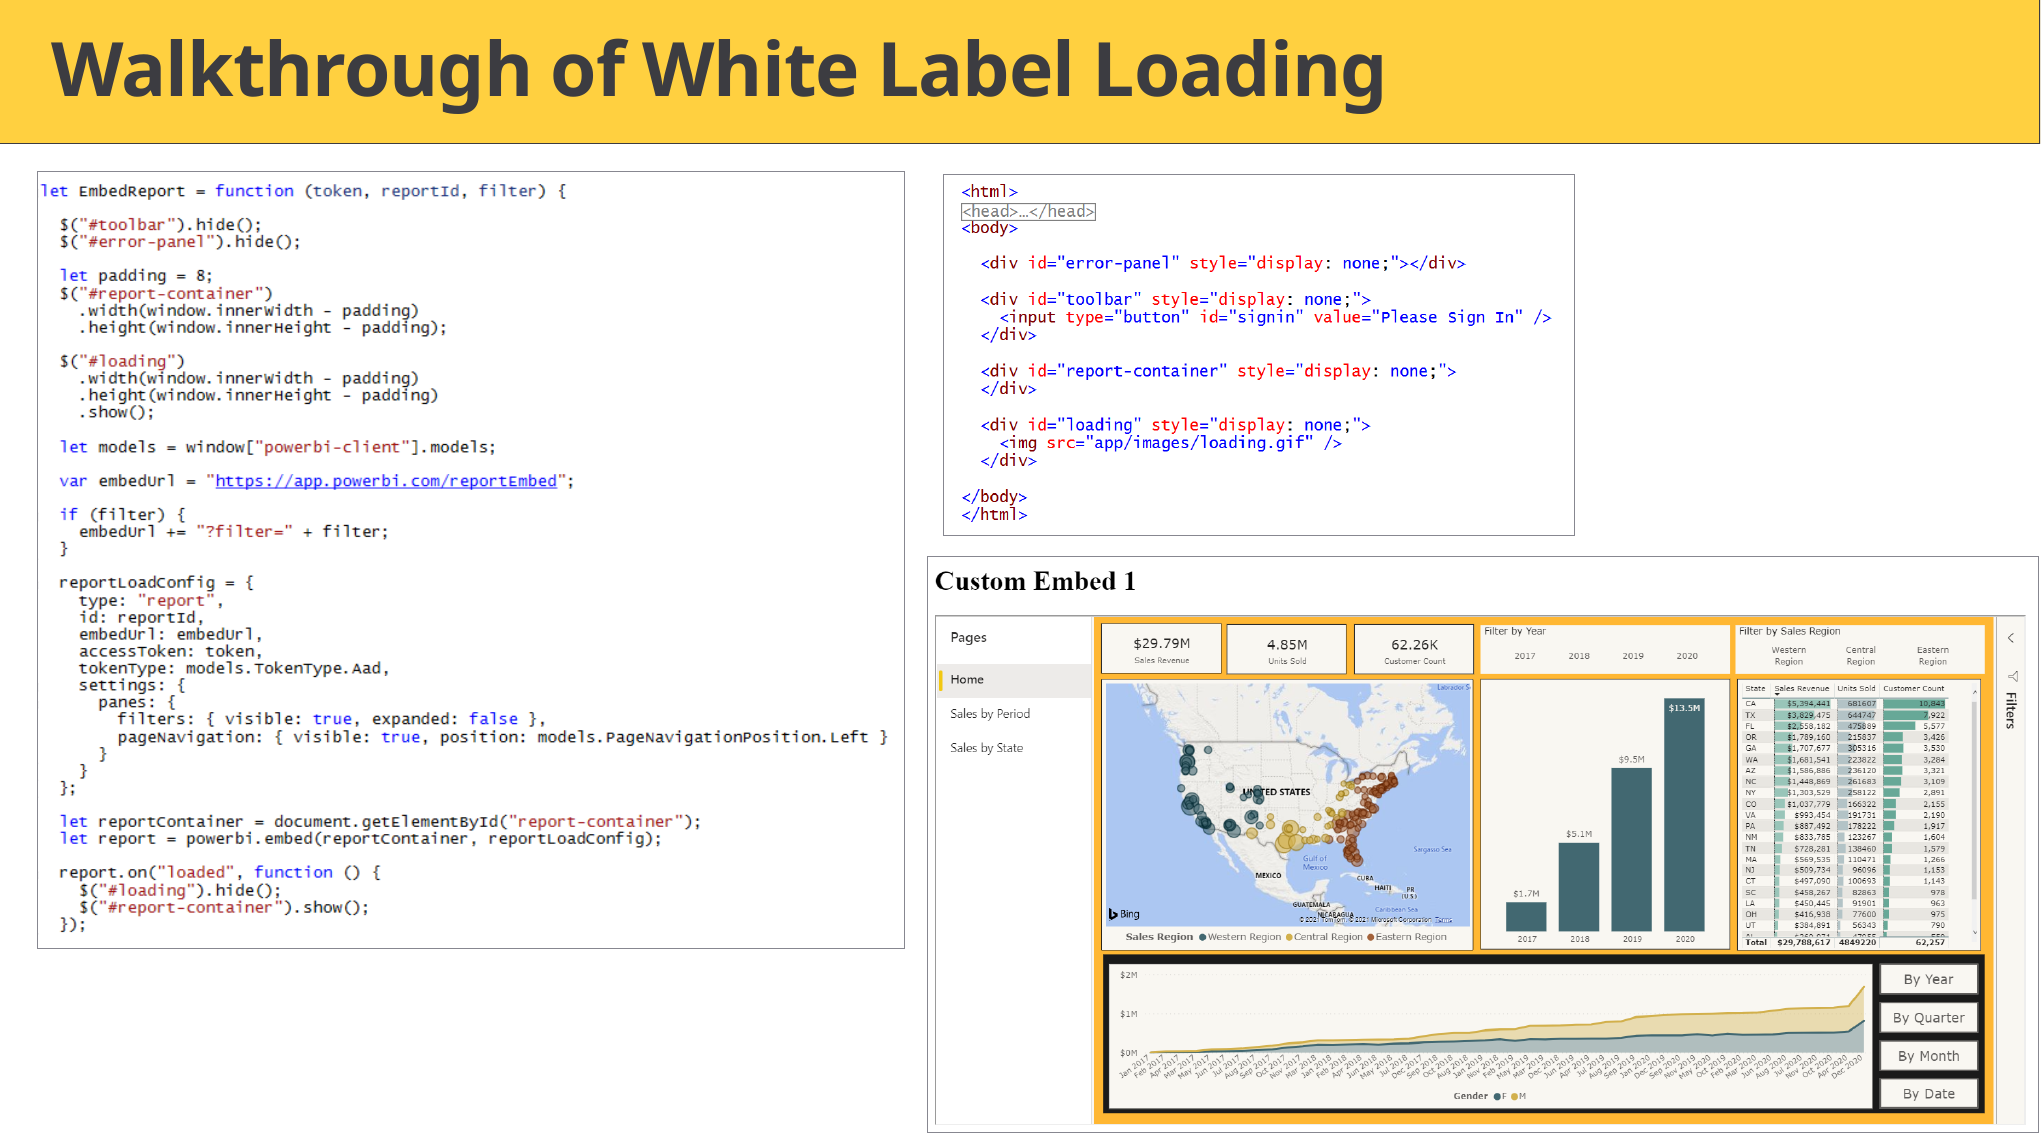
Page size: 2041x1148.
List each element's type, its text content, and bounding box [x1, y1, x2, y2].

picture [943, 174, 1576, 536]
title Walkthrough of White Label Loading [51, 31, 1988, 113]
picture [36, 170, 905, 950]
picture [926, 556, 2040, 1134]
